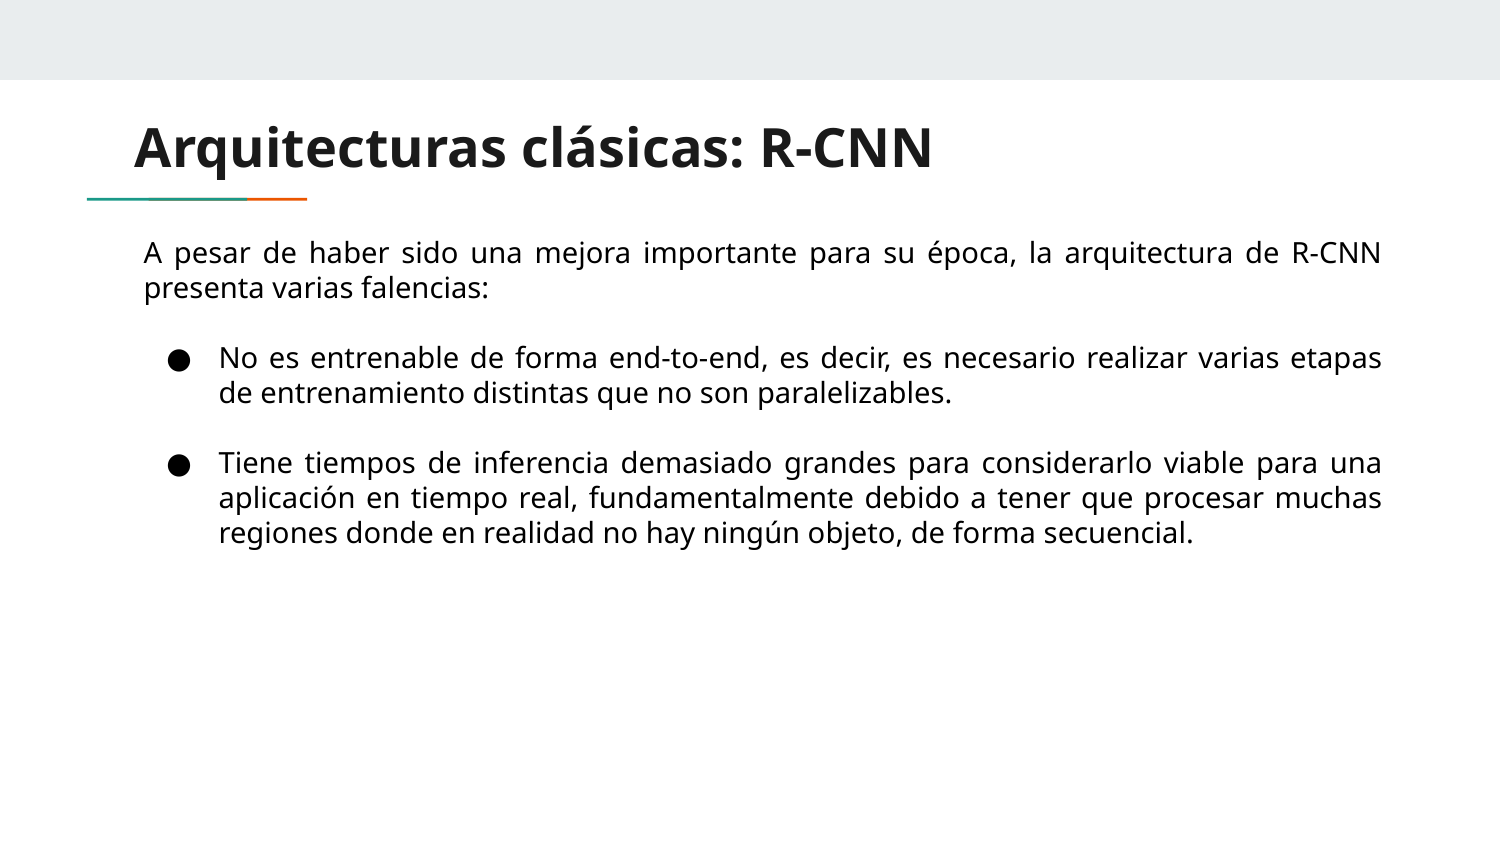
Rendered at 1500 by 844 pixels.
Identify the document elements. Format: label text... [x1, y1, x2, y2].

title Arquitecturas clásicas: R-CNN [119, 98, 1381, 187]
text_box A pesar de haber sido una mejora importante para su época, la arquitectura de R-CNN presenta varias falencias: No es entrenable de forma end-to-end, es decir, es necesario realizar varias etapas de entrenamiento distintas que no son paralelizables. Tiene tiempos de inferencia demasiado grandes para considerarlo viable para una aplicación en tiempo real, fundamentalmente debido a tener que procesar muchas regiones donde en realidad no hay ningún objeto, de forma secuencial. [128, 219, 1399, 565]
